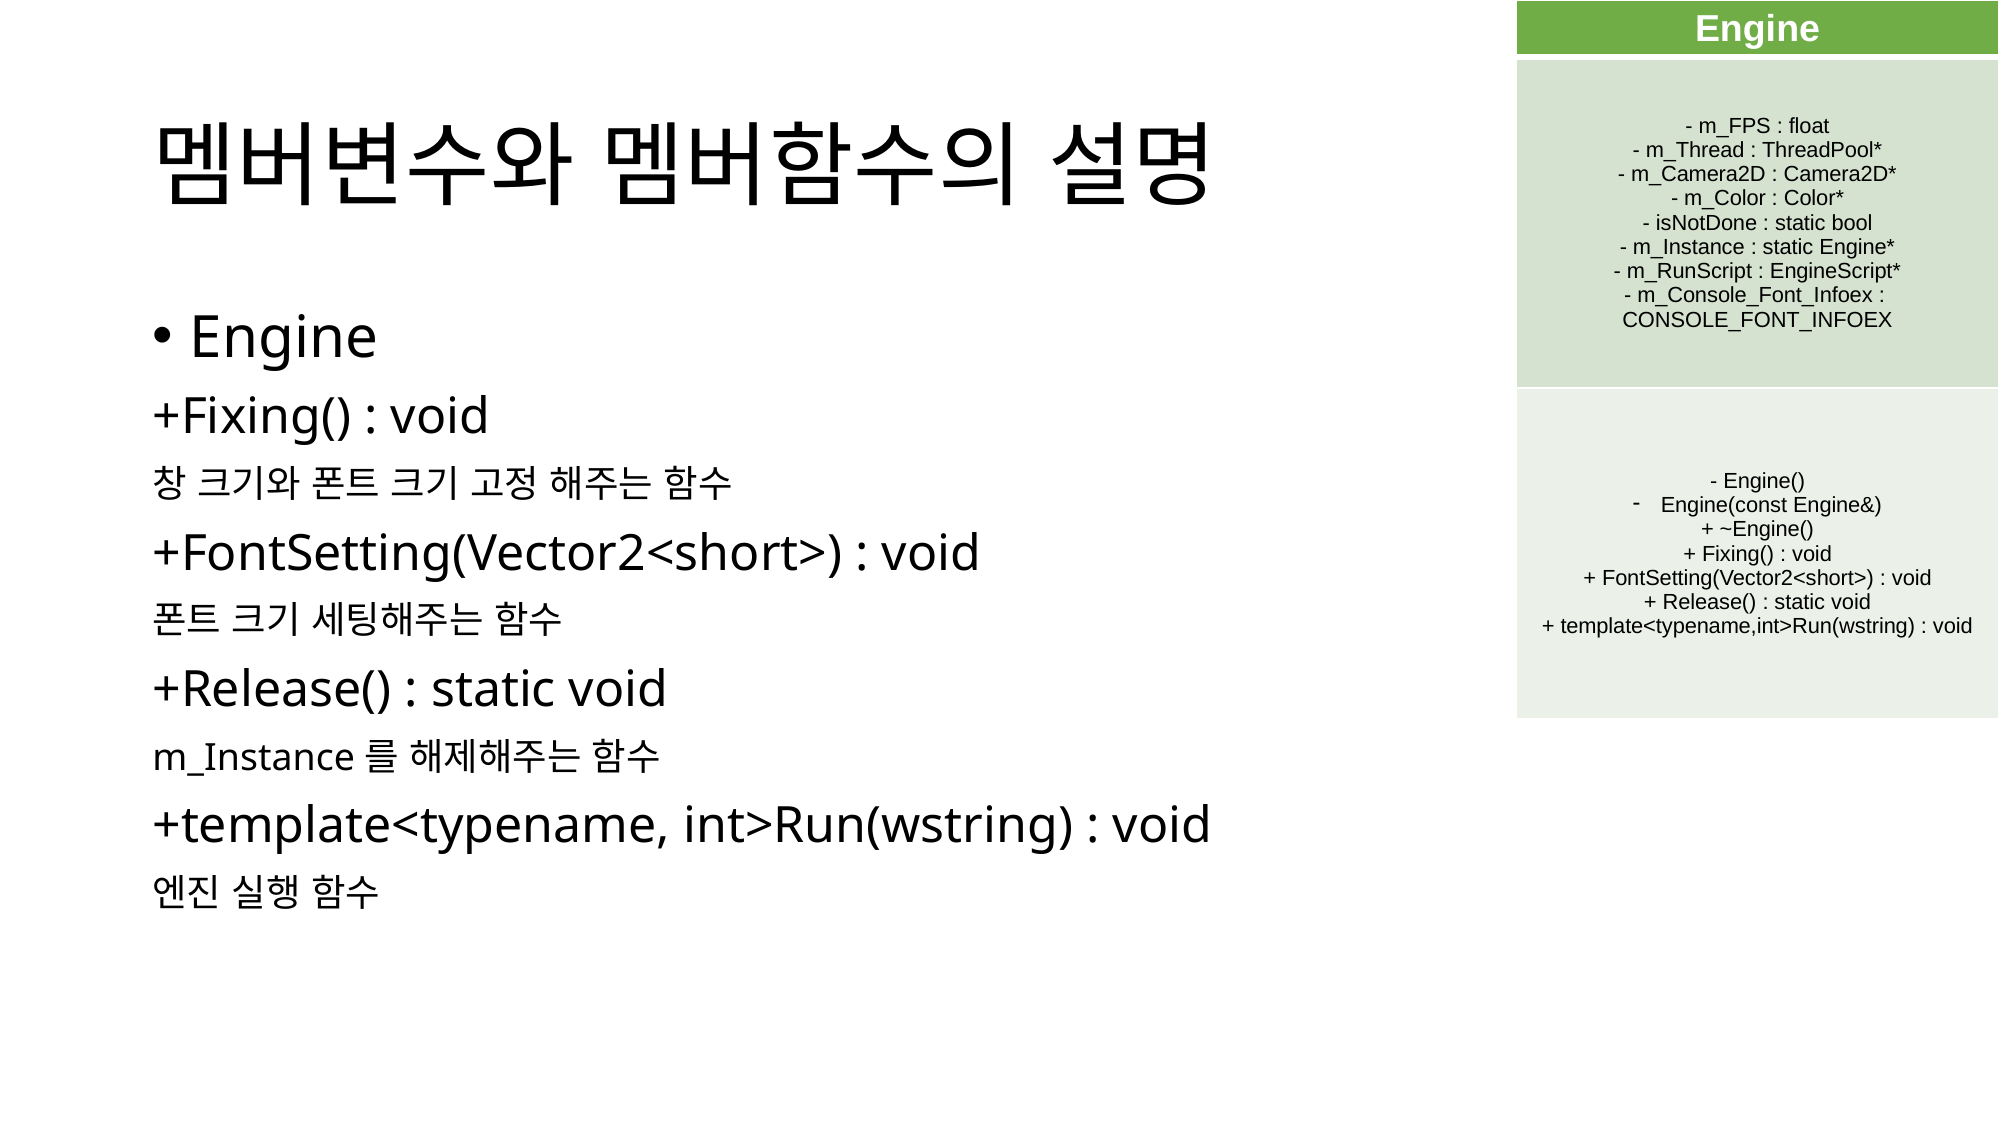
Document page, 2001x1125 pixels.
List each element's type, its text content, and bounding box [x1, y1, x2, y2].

list Engine +Fixing() : void 창 크기와 폰트 크기 고정 해주는 함수 +FontSetting(Vector2<short>) : void 폰트 크기 세팅해주는 함수 +Release() : static void m_Instance를 해제해주는 함수 +template<typename, int>Run(wstring) : void 엔진 실행 함수 [137, 299, 1863, 1014]
table_cell - Engine() Engine(const Engine&) + ~Engine() + Fixing() : void + FontSetting(Vector2<short>) : void + Release() : static void + template<typename,int>Run(wstring) : void [1517, 389, 1998, 718]
table_cell - m_FPS : float - m_Thread : ThreadPool* - m_Camera2D : Camera2D* - m_Color : Color* - isNotDone : static bool - m_Instance : static Engine* - m_RunScript : EngineScript* - m_Console_Font_Infoex : CONSOLE_FONT_INFOEX [1517, 60, 1998, 387]
title 멤버변수와 멤버함수의 설명 [137, 59, 1515, 278]
table_header Engine [1517, 1, 1998, 54]
